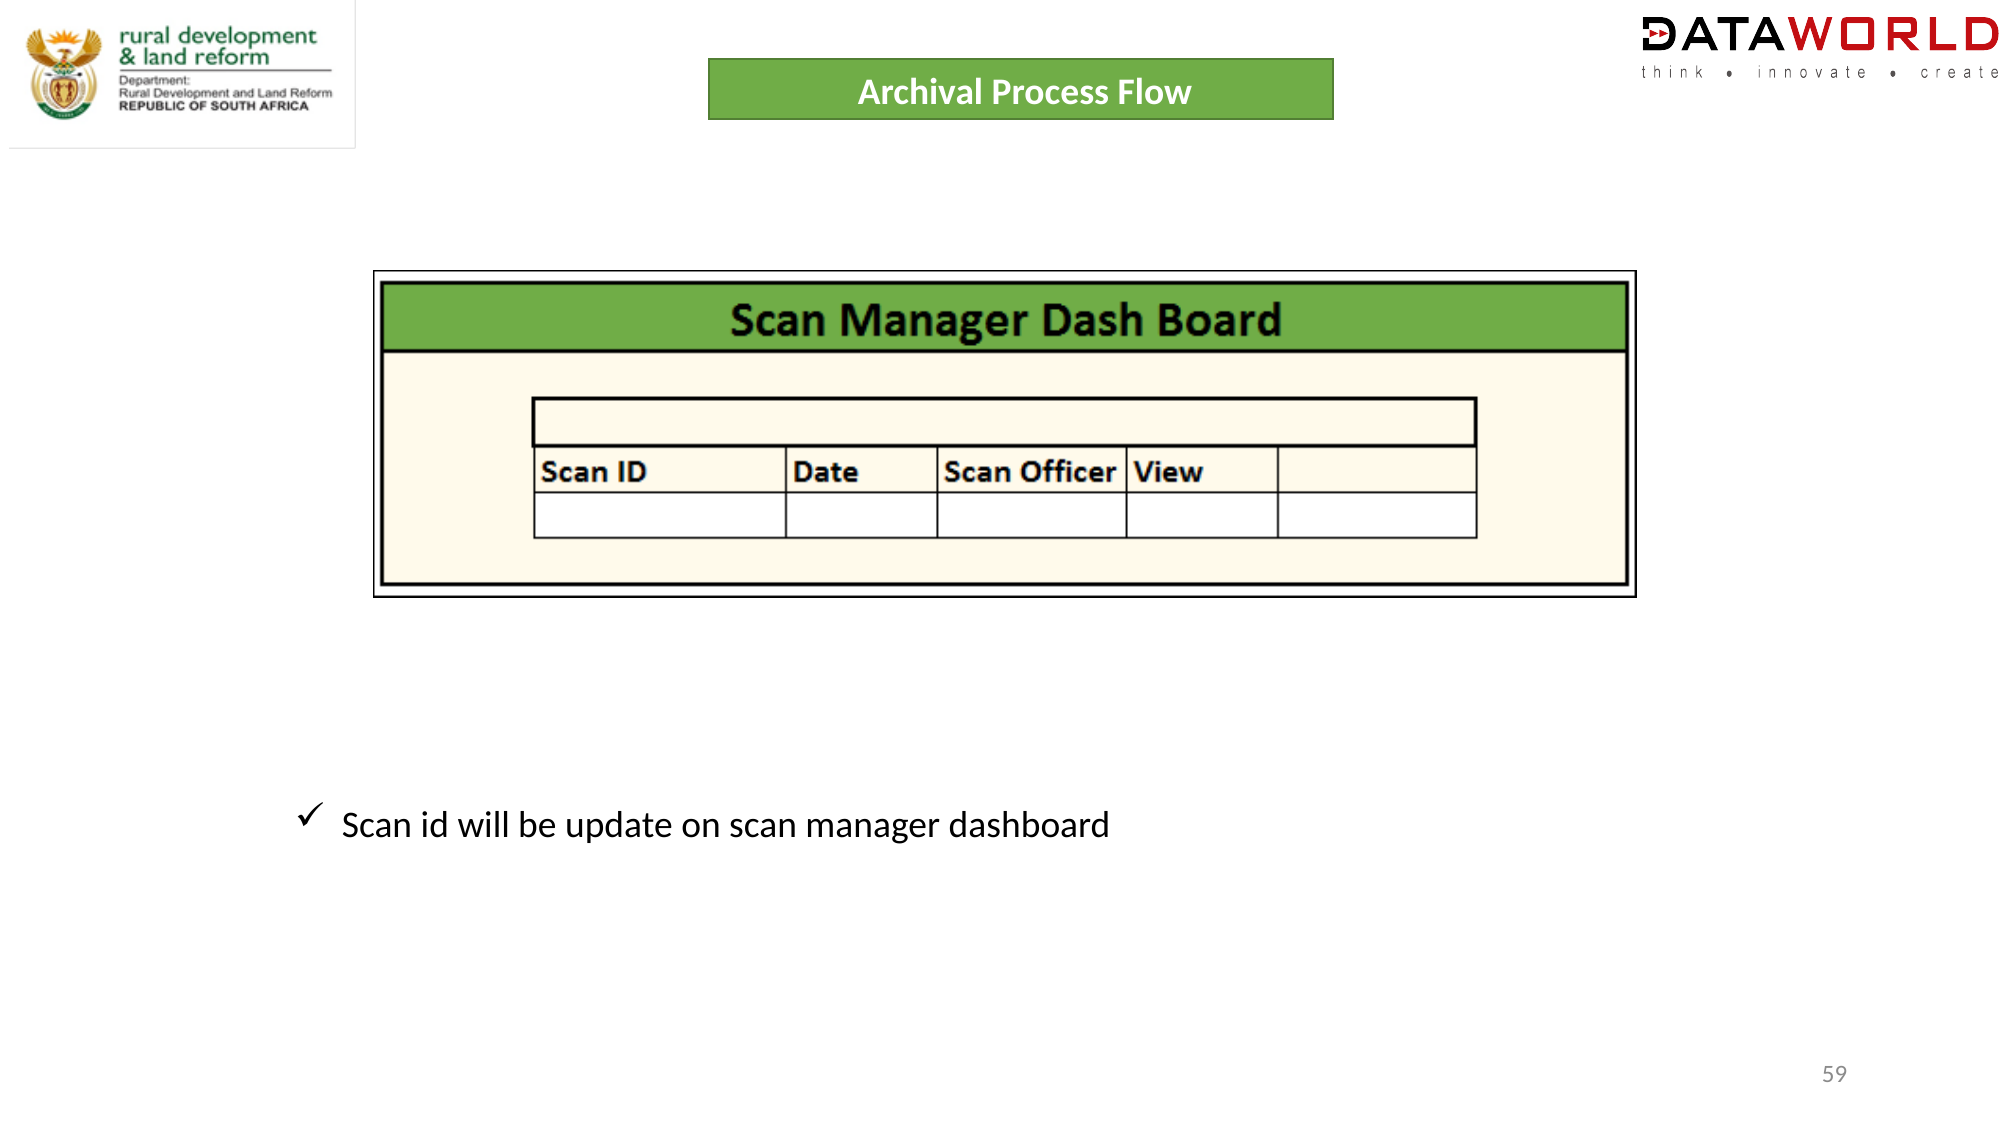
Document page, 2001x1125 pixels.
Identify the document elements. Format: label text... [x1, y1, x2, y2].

picture [1640, 17, 2000, 82]
slide_number 59 [1412, 1042, 1863, 1103]
picture [373, 270, 1637, 598]
picture [9, 0, 357, 150]
text_box Scan id will be update on scan manager dashboard [280, 792, 1782, 853]
text_box Archival Process Flow [708, 58, 1334, 120]
